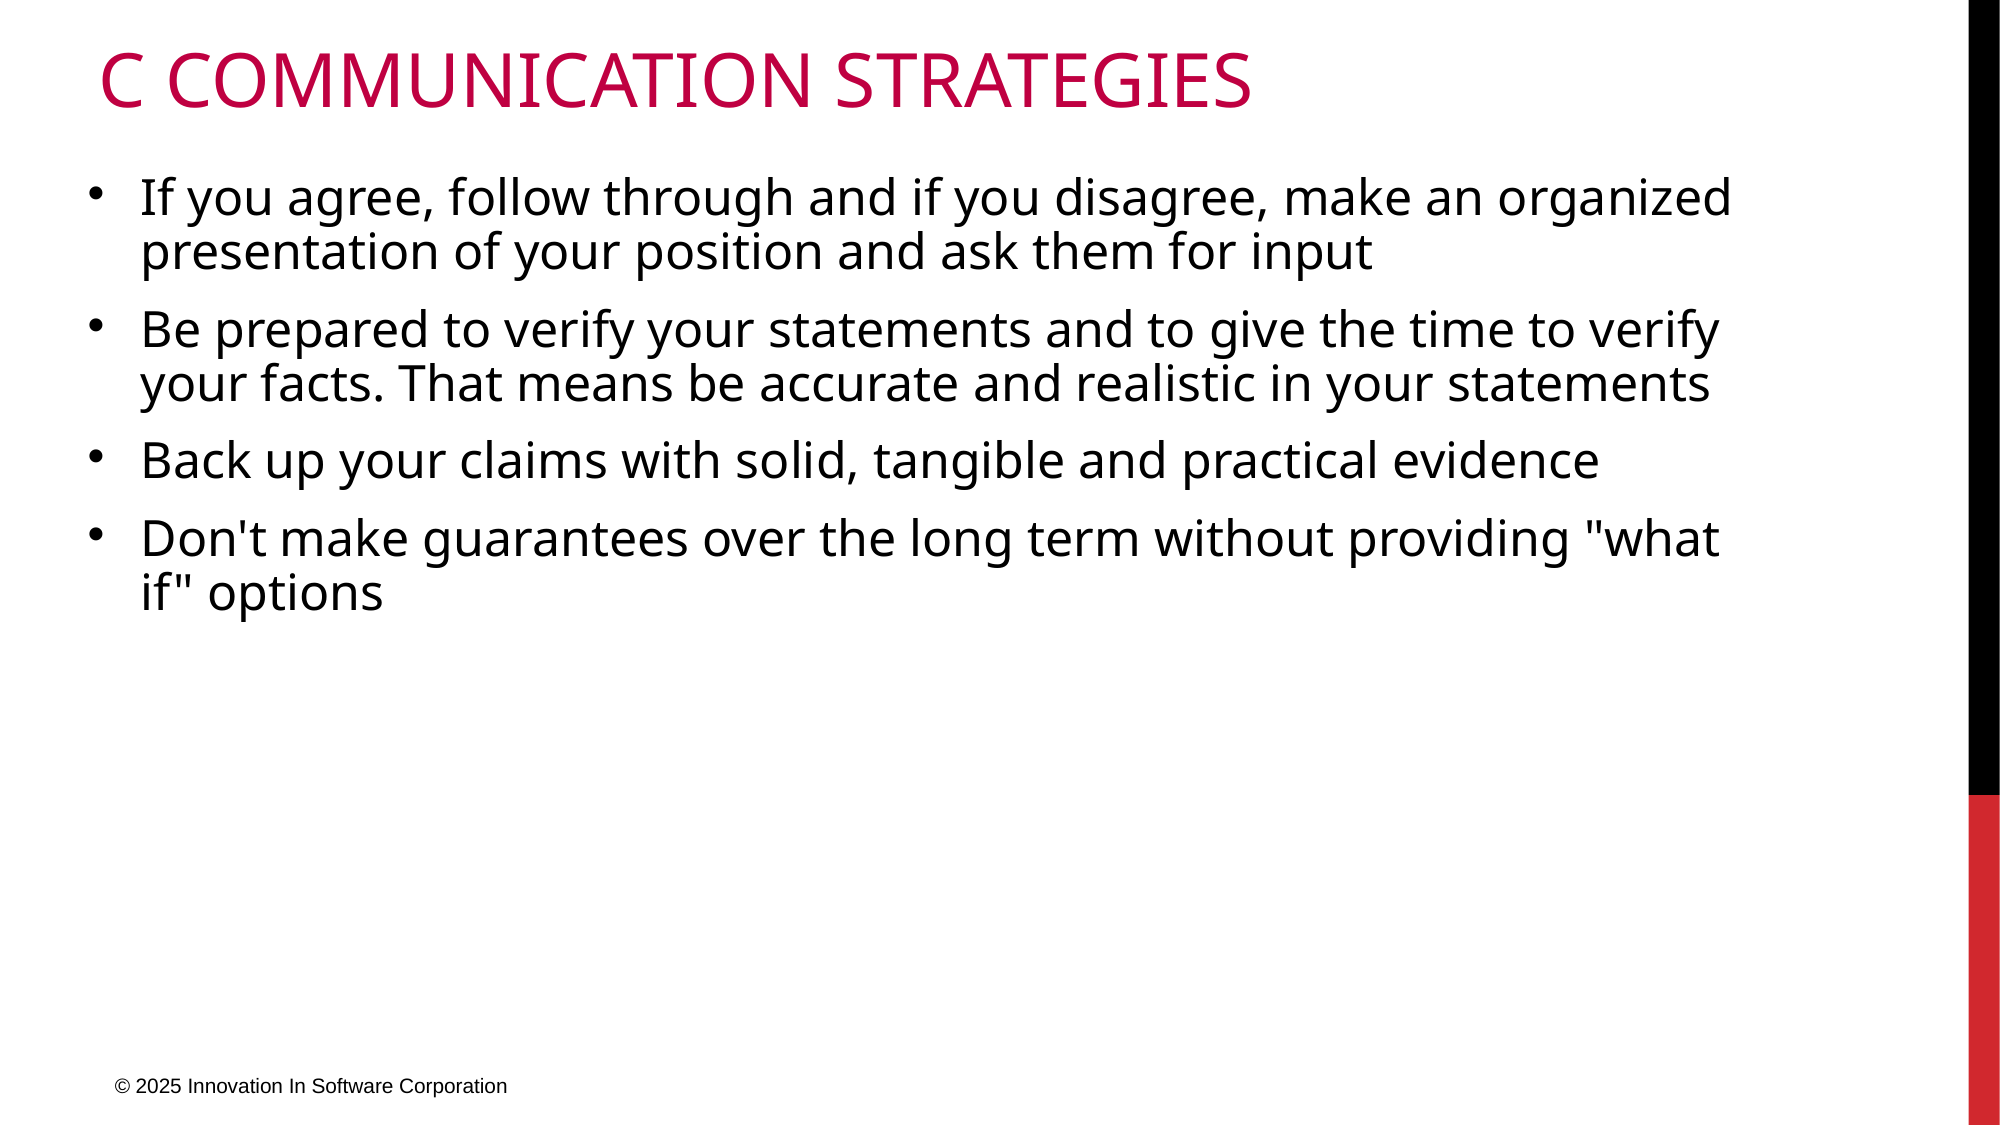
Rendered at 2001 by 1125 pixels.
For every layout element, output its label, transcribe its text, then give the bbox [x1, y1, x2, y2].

footer © 2025 Innovation In Software Corporation [99, 1065, 850, 1112]
list If you agree, follow through and if you disagree, make an organized presentation of your position and ask them for input Be prepared to verify your statements and to give the time to verify your facts. That means be accurate and realistic in your statements Back up your claims with solid, tangible and practical evidence Don't make guarantees over the long term without providing "what if" options [69, 172, 1766, 990]
title C Communication Strategies [98, 0, 1770, 186]
